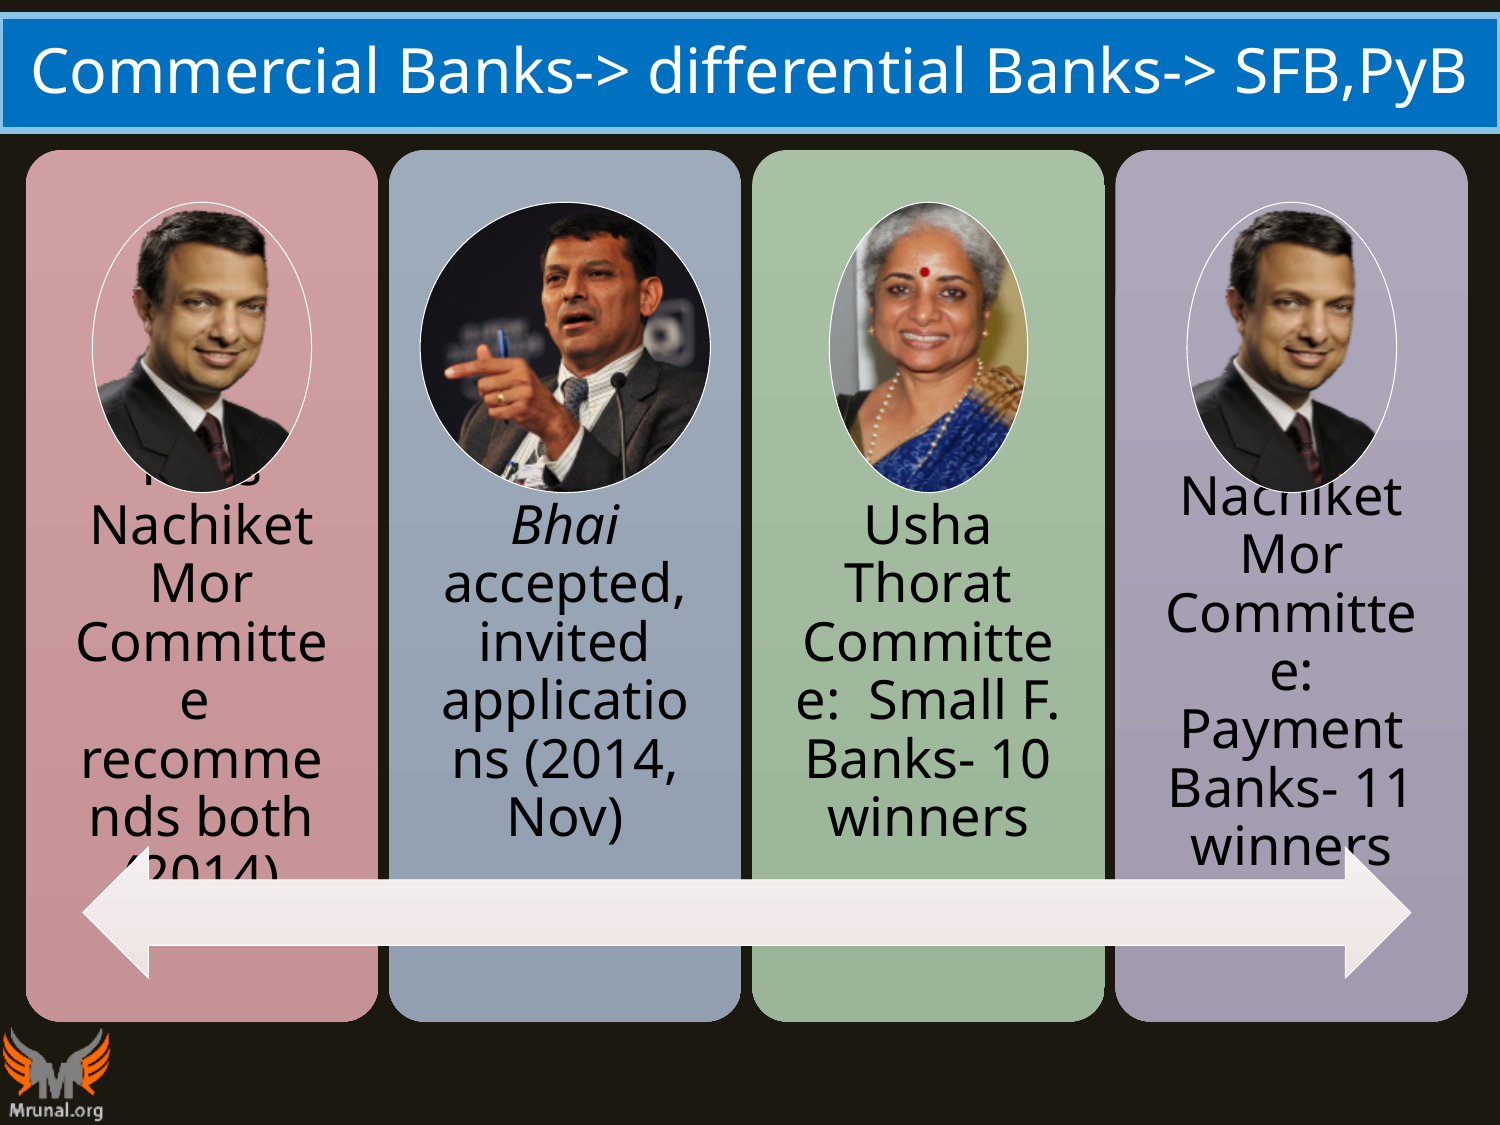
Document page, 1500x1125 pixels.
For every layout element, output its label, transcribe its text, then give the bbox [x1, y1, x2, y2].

title Commercial Banks-> differential Banks-> SFB,PyB [0, 12, 1500, 134]
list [25, 149, 1469, 1022]
picture [0, 1024, 114, 1125]
